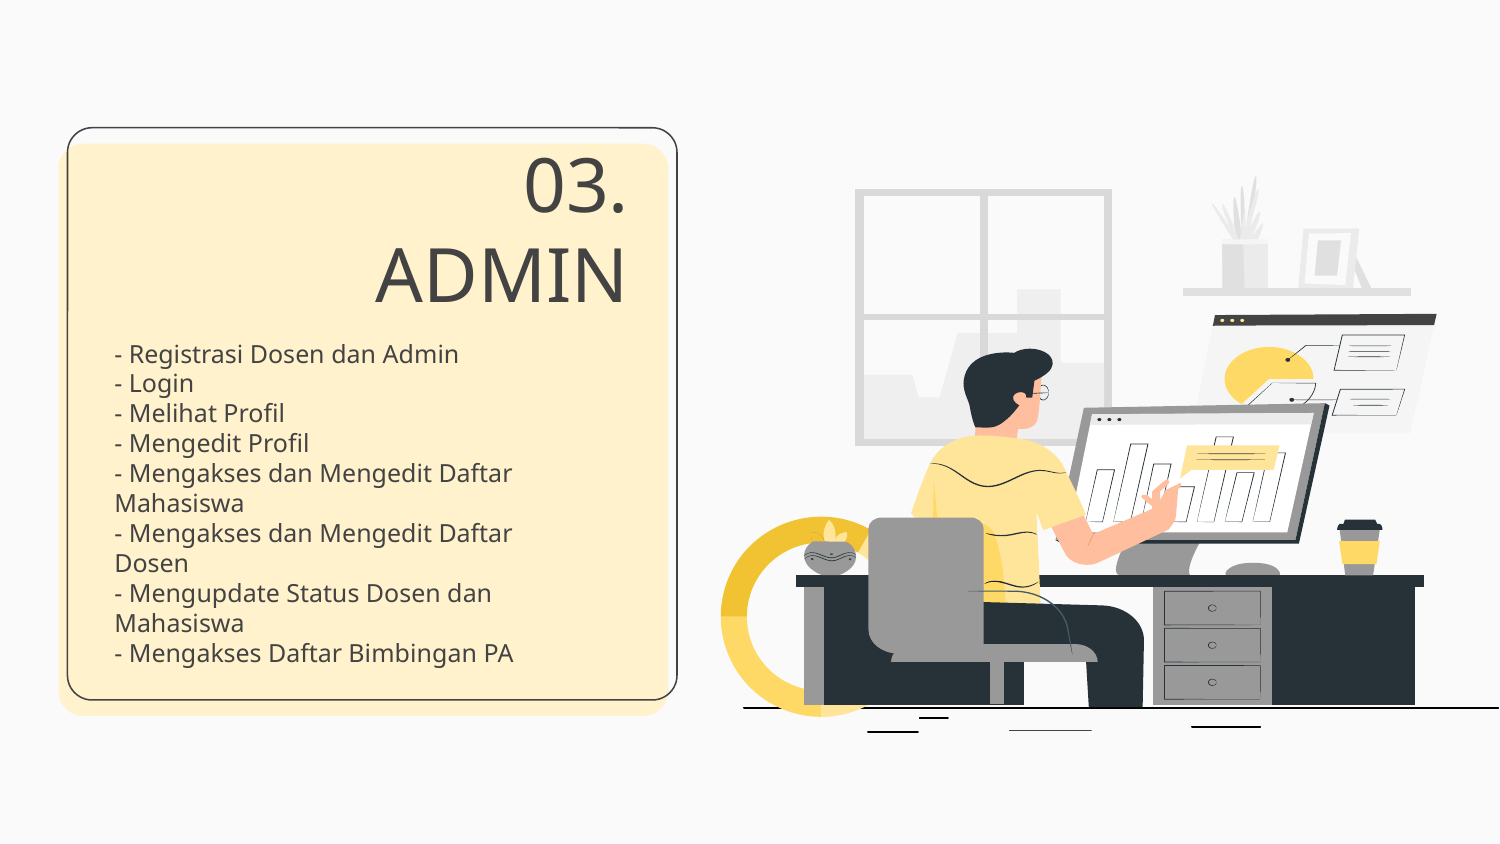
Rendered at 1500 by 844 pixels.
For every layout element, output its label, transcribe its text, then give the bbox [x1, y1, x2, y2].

title 03. ADMIN [324, 151, 664, 333]
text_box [743, 707, 1499, 733]
subtitle - Registrasi Dosen dan Admin - Login - Melihat Profil - Mengedit Profil - Mengakses dan Mengedit Daftar Mahasiswa - Mengakses dan Mengedit Daftar Dosen - Mengupdate Status Dosen dan Mahasiswa - Mengakses Daftar Bimbingan PA [99, 323, 603, 643]
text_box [720, 516, 922, 718]
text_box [795, 175, 1437, 708]
